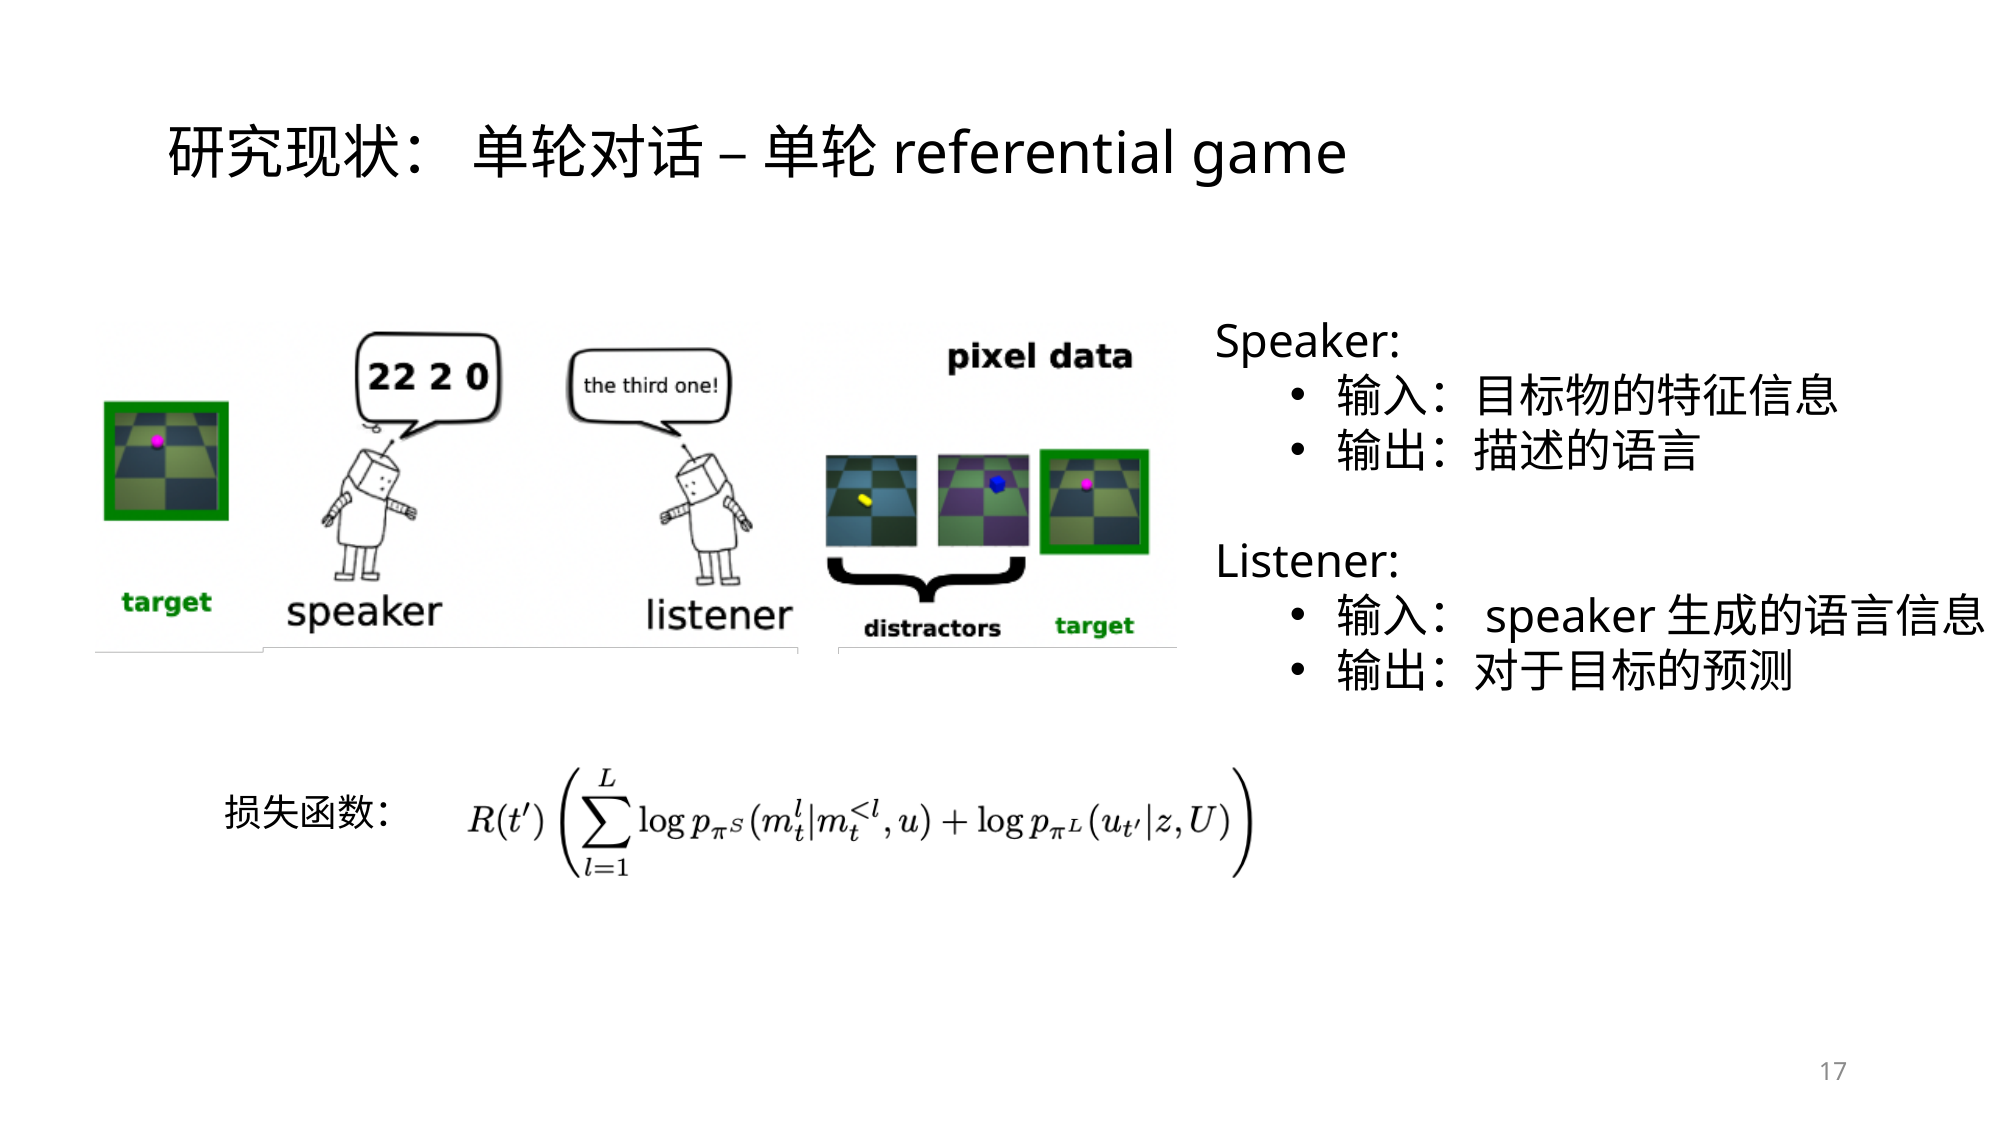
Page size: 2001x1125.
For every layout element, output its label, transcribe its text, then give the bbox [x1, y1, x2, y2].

slide_number 17 [1412, 1042, 1863, 1103]
picture [95, 321, 1177, 654]
picture [428, 758, 1291, 882]
text_box 研究现状： 单轮对话 – 单轮referential game [152, 108, 1363, 193]
text_box 损失函数： [209, 781, 428, 842]
